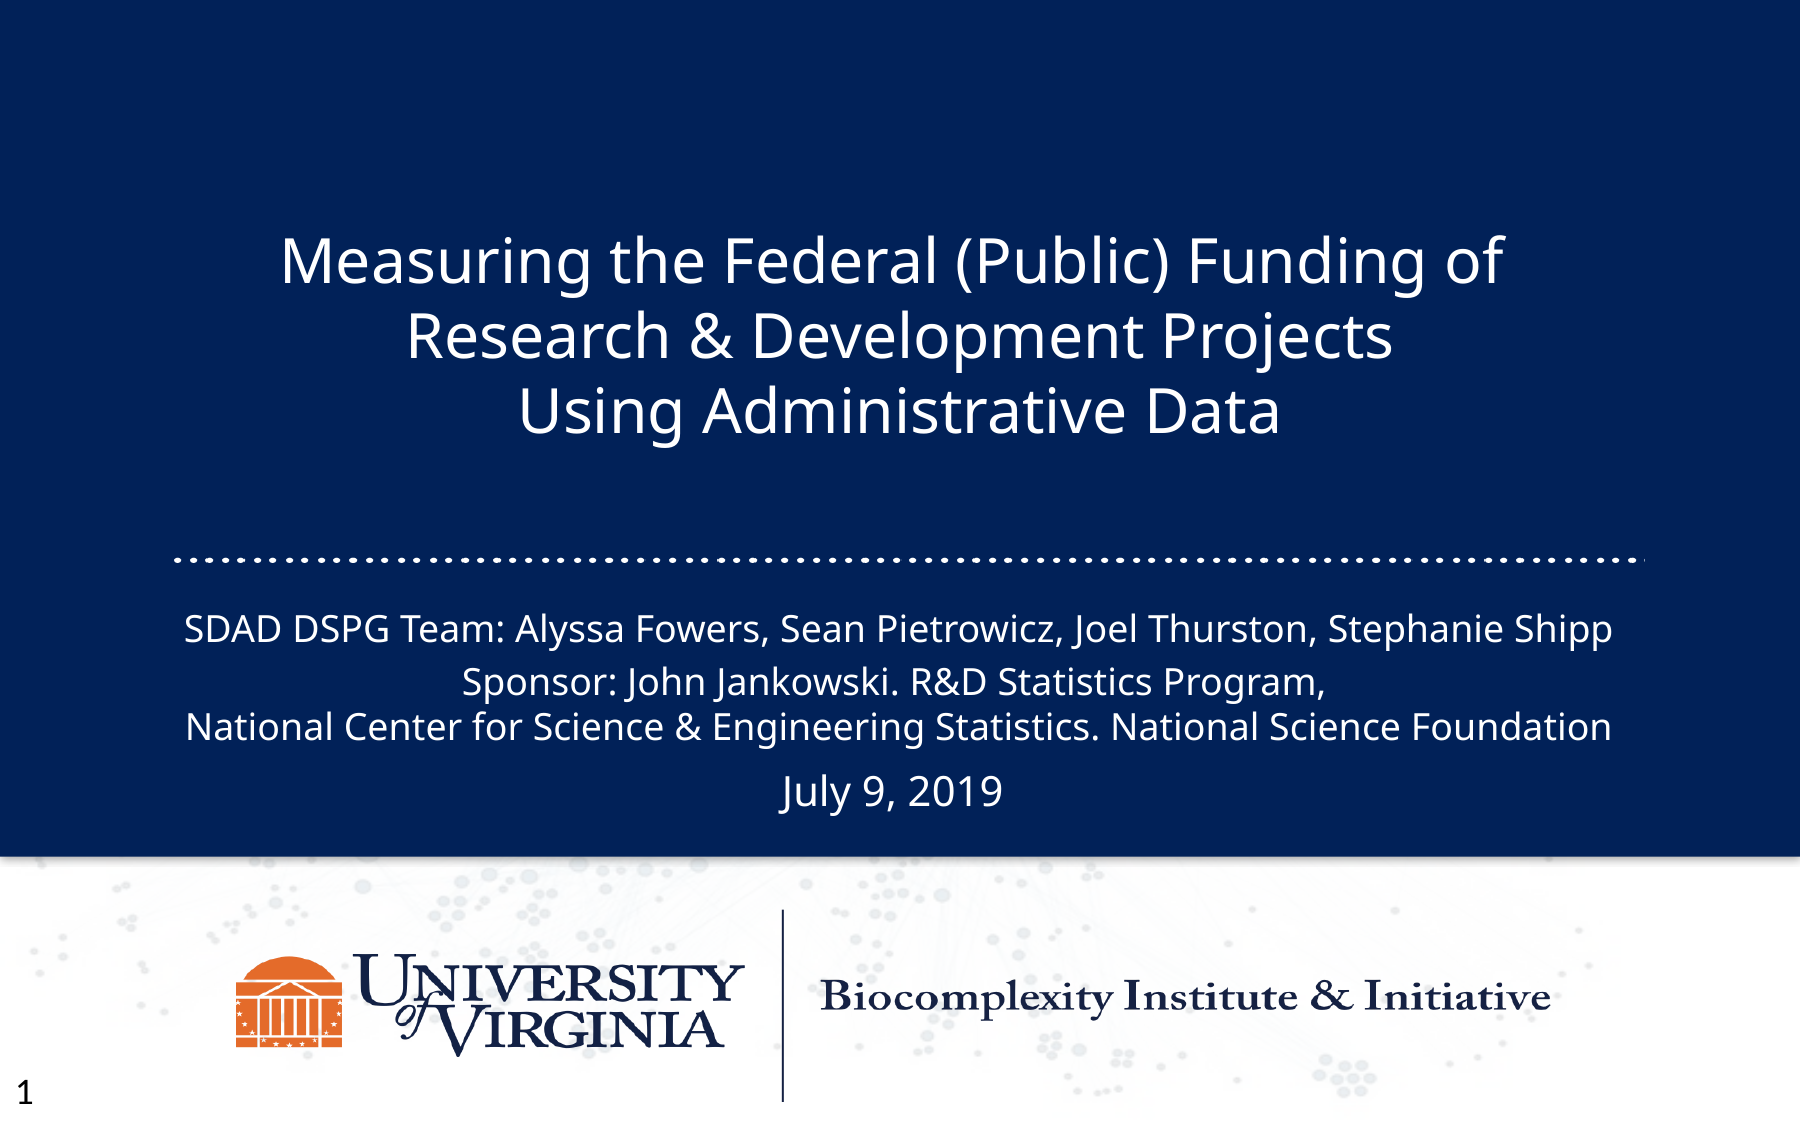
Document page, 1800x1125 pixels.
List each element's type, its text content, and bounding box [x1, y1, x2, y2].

list July 9, 2019 [0, 757, 1793, 827]
picture [171, 526, 1645, 573]
slide_number 1 [0, 1059, 350, 1120]
list Measuring the Federal (Public) Funding of Research & Development Projects Using Administrative Data [0, 213, 1800, 463]
picture [235, 909, 1581, 1103]
list SDAD DSPG Team: Alyssa Fowers, Sean Pietrowicz, Joel Thurston, Stephanie Shipp Sponsor: John Jankowski. R&D Statistics Program, National Center for Science & Engineering Statistics. National Science Foundation [0, 597, 1800, 778]
